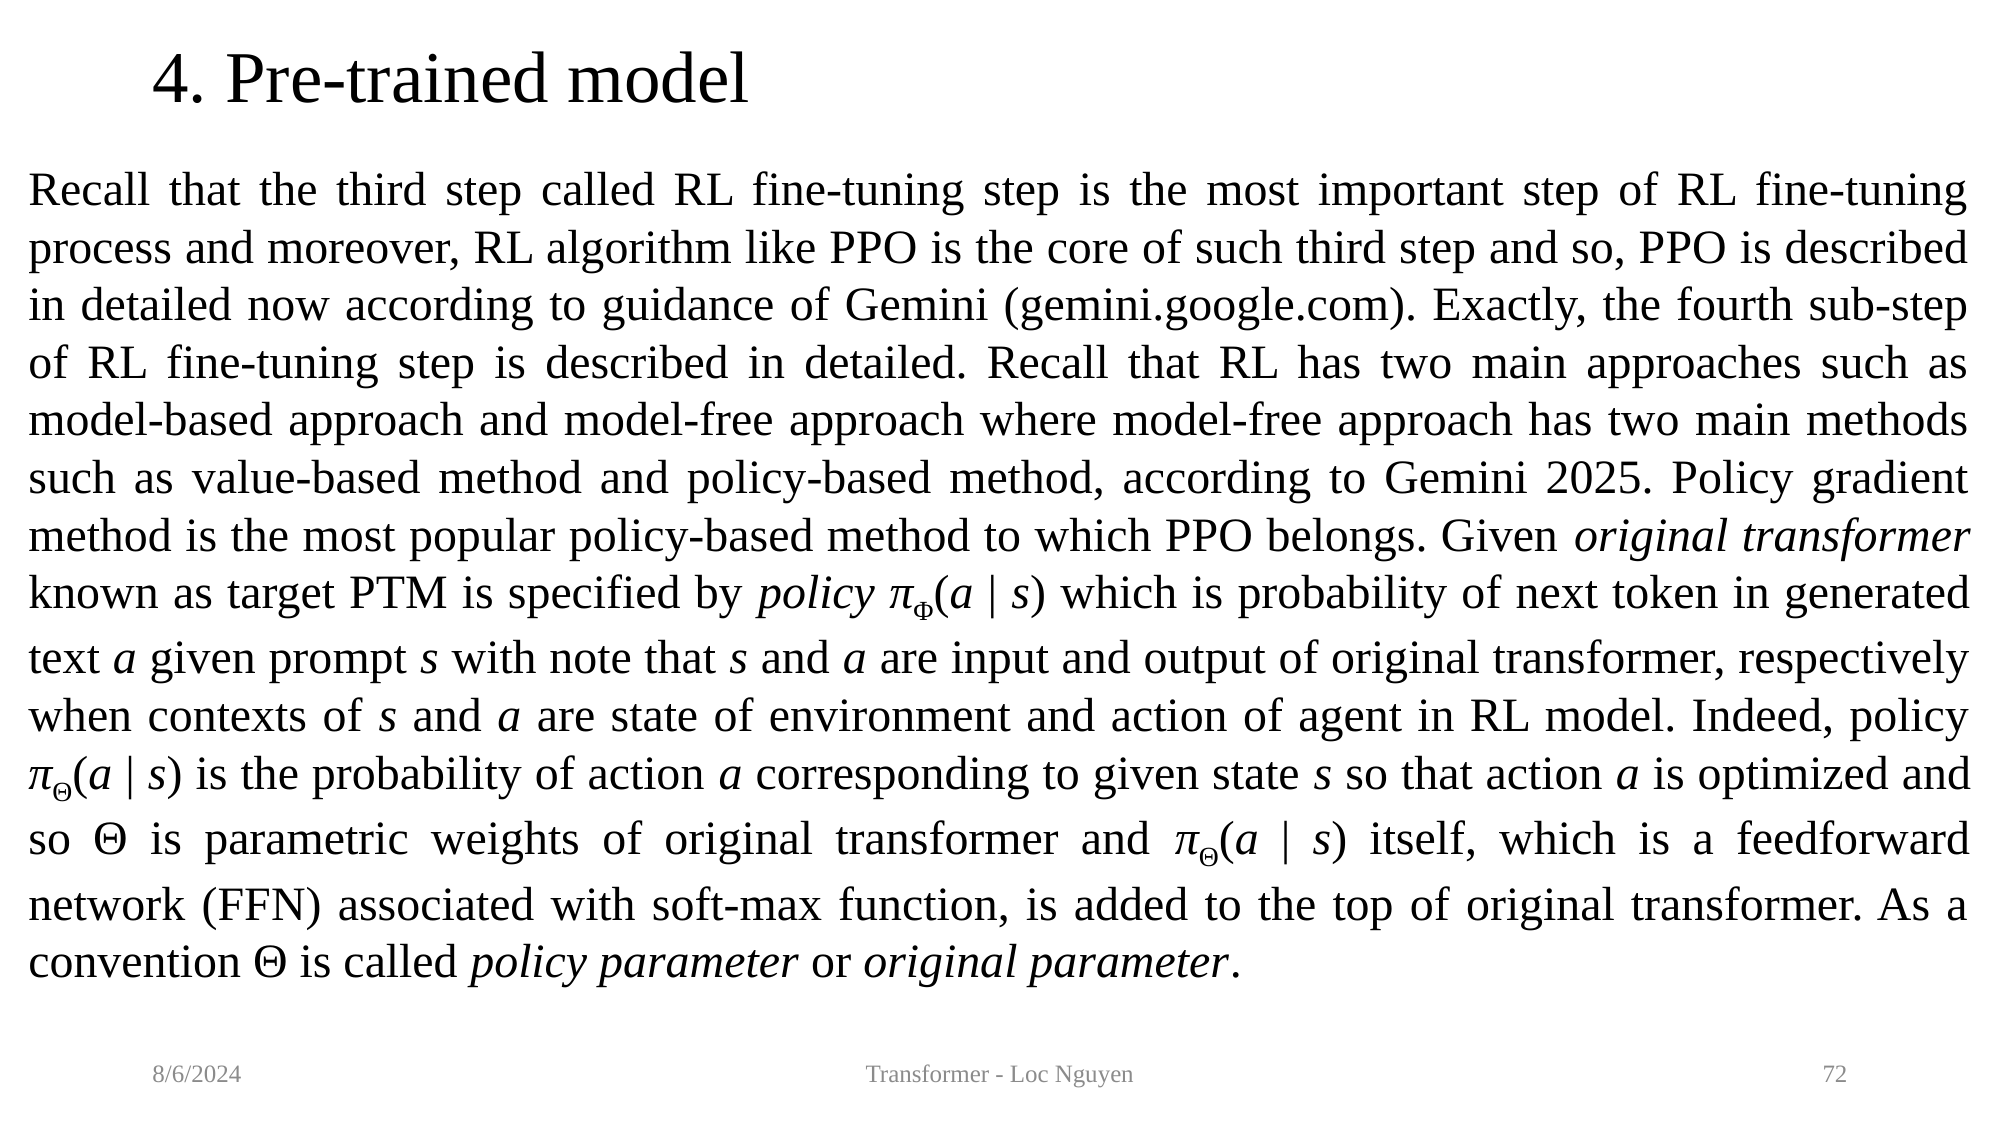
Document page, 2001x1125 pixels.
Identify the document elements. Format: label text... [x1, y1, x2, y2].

list Recall that the third step called RL fine-tuning step is the most important step of RL fine-tuning process and moreover, RL algorithm like PPO is the core of such third step and so, PPO is described in detailed now according to guidance of Gemini (gemini.google.com). Exactly, the fourth sub-step of RL fine-tuning step is described in detailed. Recall that RL has two main approaches such as model-based approach and model-free approach where model-free approach has two main methods such as value-based method and policy-based method, according to Gemini 2025. Policy gradient method is the most popular policy-based method to which PPO belongs. Given original transformer known as target PTM is specified by policy πΦ(a | s) which is probability of next token in generated text a given prompt s with note that s and a are input and output of original transformer, respectively when contexts of s and a are state of environment and action of agent in RL model. Indeed, policy πΘ(a | s) is the probability of action a corresponding to given state s so that action a is optimized and so Θ is parametric weights of original transformer and πΘ(a | s) itself, which is a feedforward network (FFN) associated with soft-max function, is added to the top of original transformer. As a convention Θ is called policy parameter or original parameter. [13, 149, 1987, 1000]
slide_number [137, 1042, 588, 1103]
footer Transformer - Loc Nguyen [662, 1042, 1338, 1103]
title 4. Pre-trained model [137, 19, 1863, 128]
slide_number 72 [1412, 1042, 1863, 1103]
